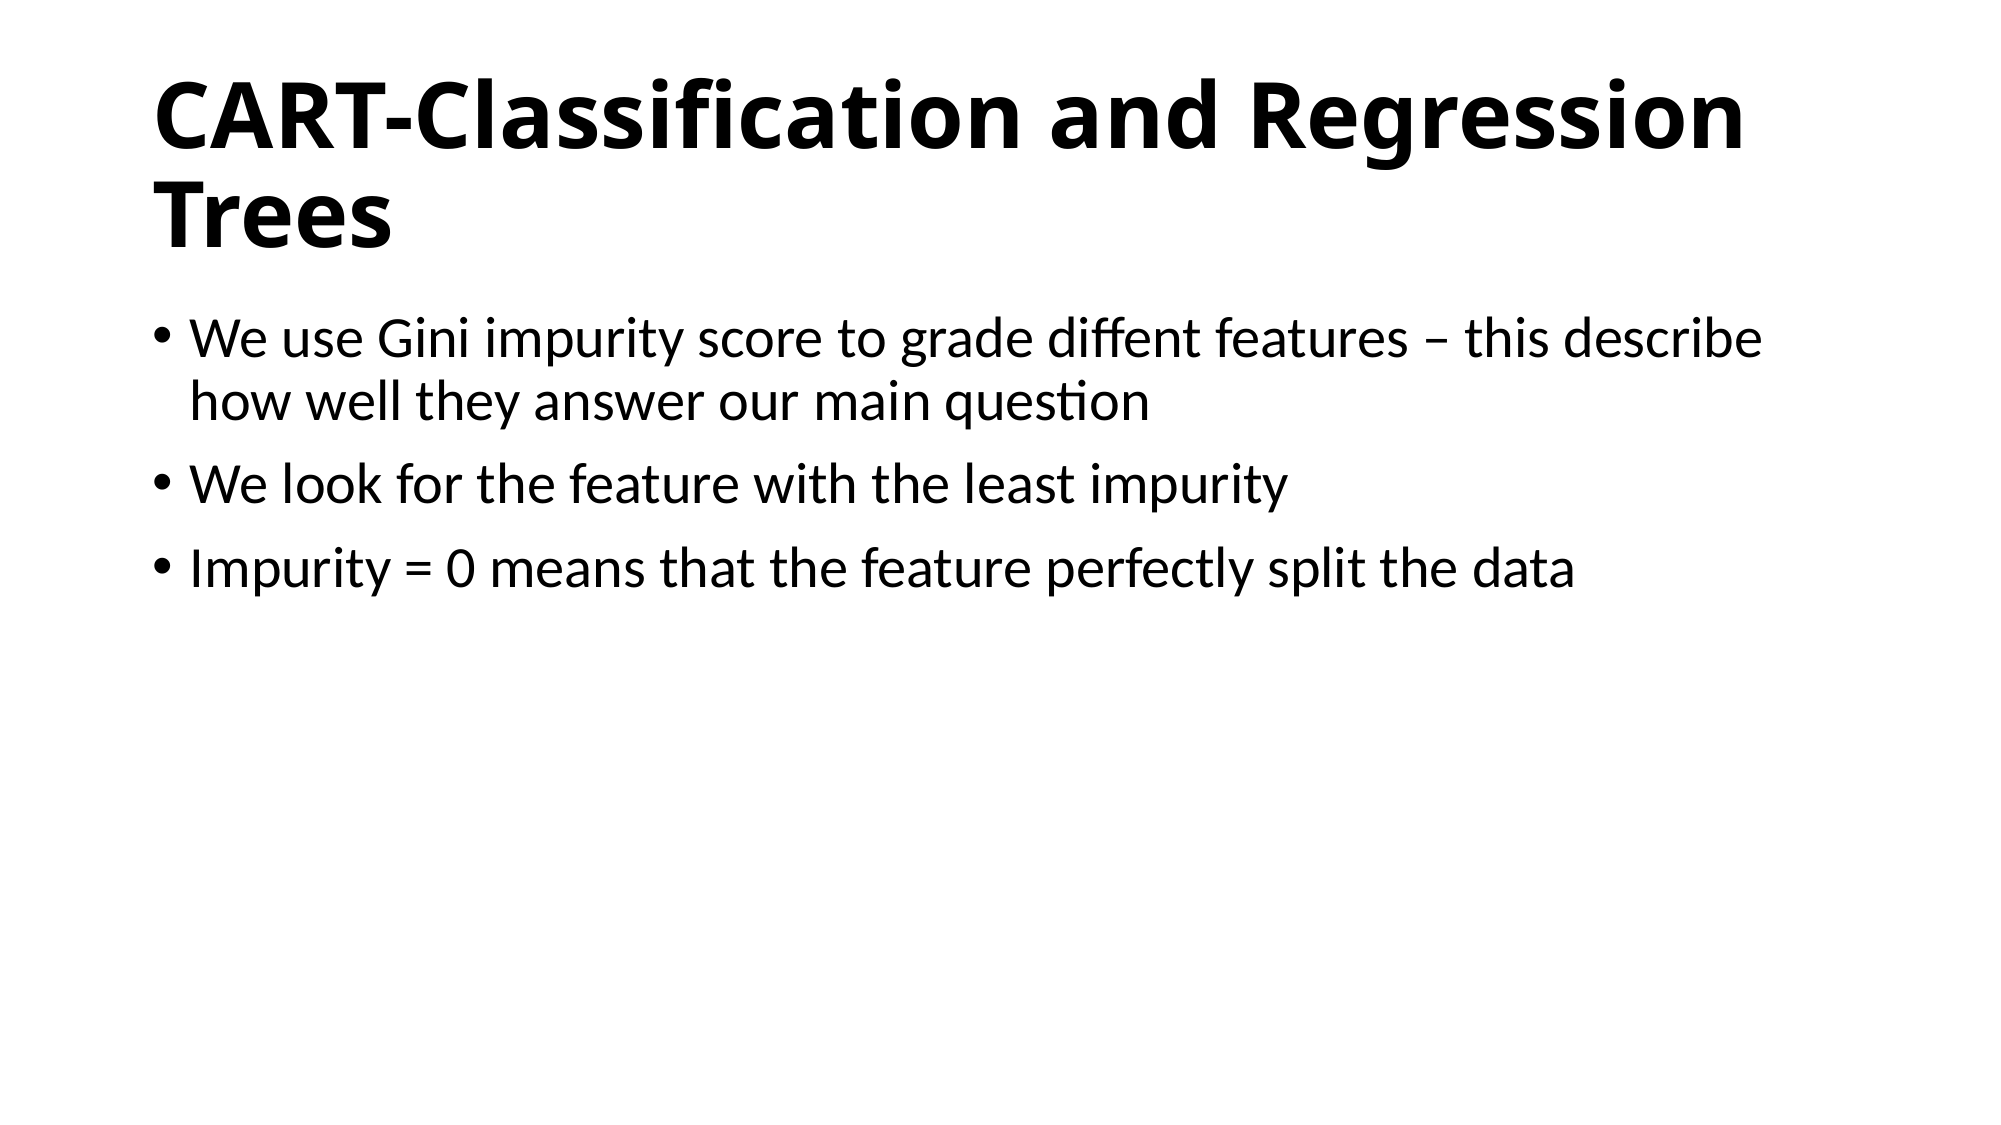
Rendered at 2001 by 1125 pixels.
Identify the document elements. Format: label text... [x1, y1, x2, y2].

title CART-Classification and Regression Trees [137, 59, 1863, 278]
list We use Gini impurity score to grade diffent features – this describe how well they answer our main question We look for the feature with the least impurity Impurity = 0 means that the feature perfectly split the data [137, 299, 1863, 1014]
